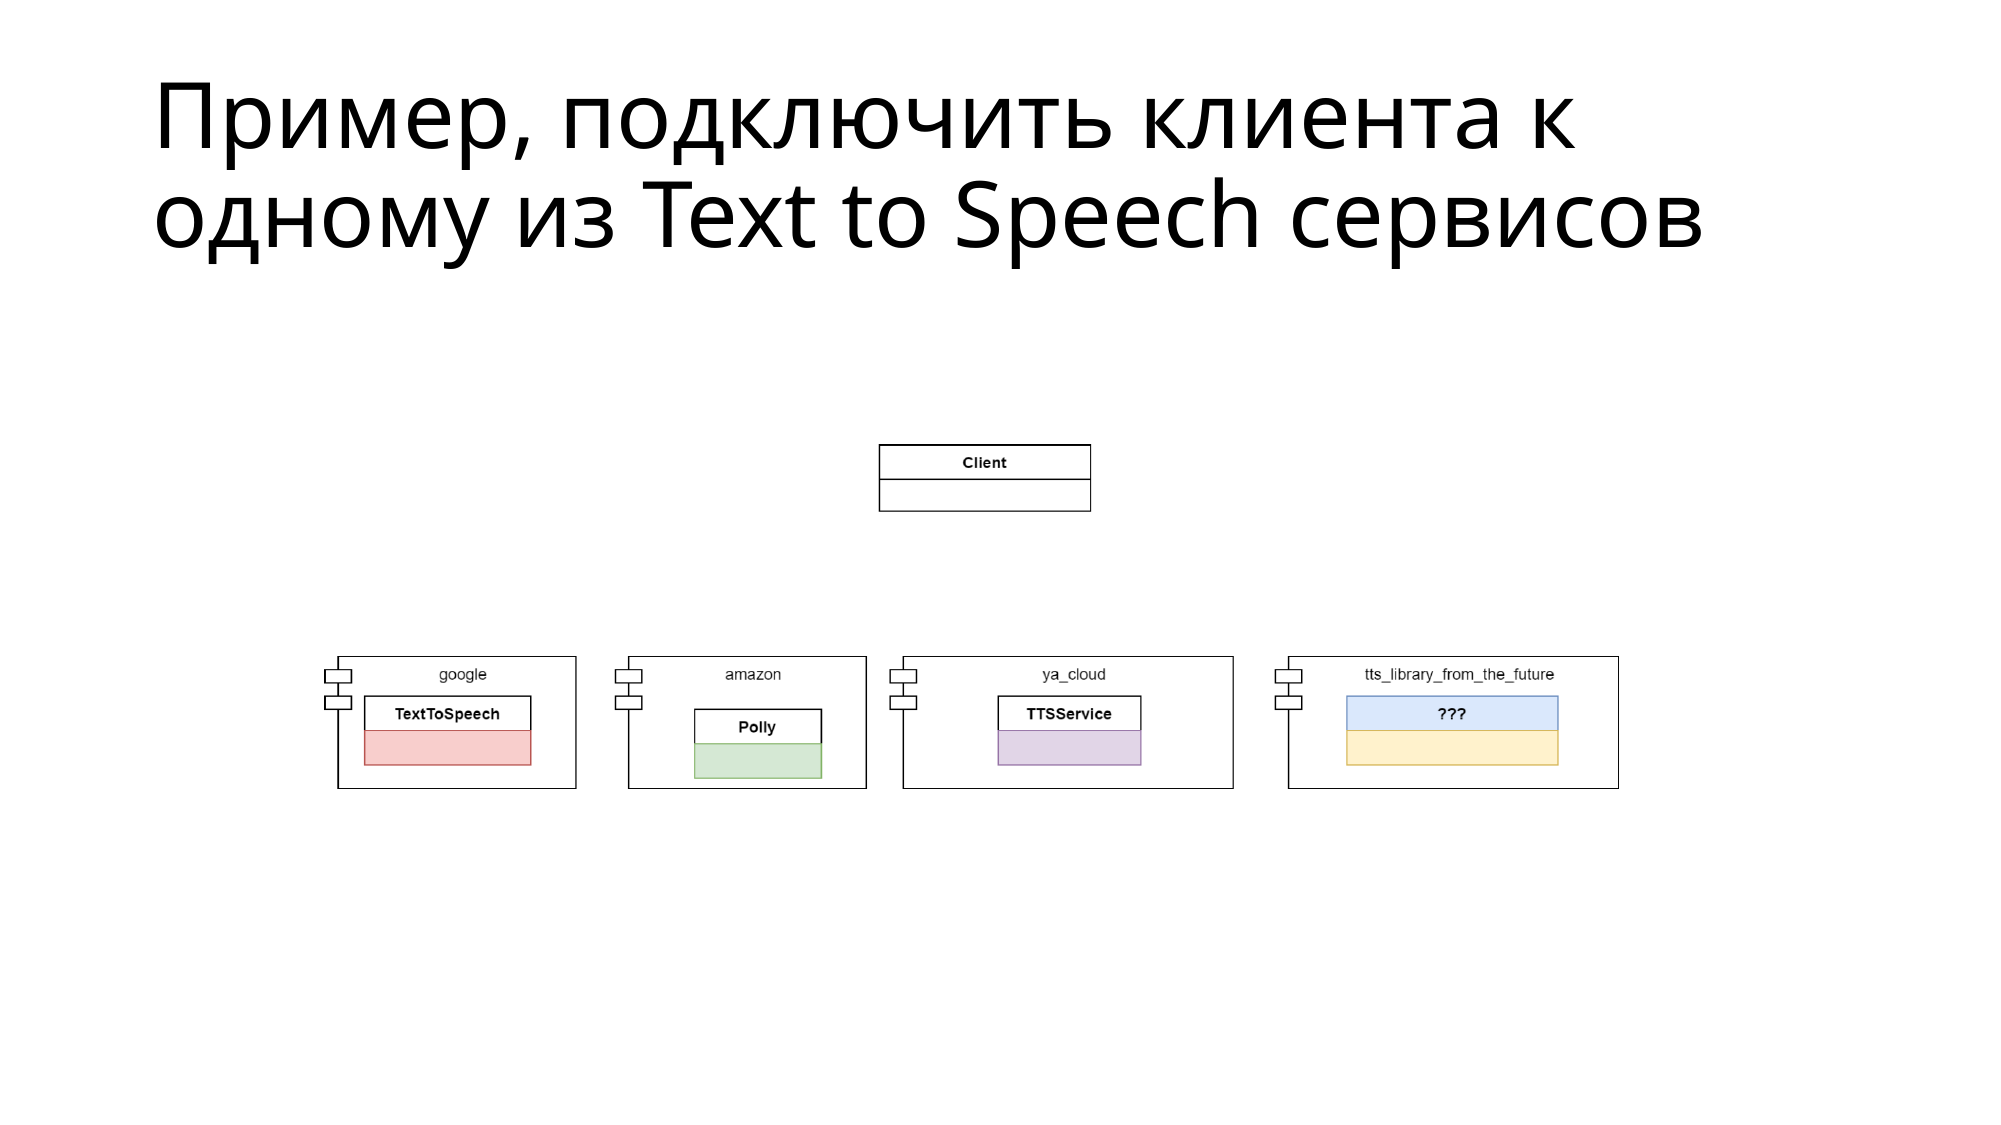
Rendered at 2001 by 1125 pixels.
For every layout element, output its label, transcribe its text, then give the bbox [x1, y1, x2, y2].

picture [324, 443, 1619, 789]
title Пример, подключить клиента к одному из Text to Speech сервисов [137, 59, 1863, 278]
